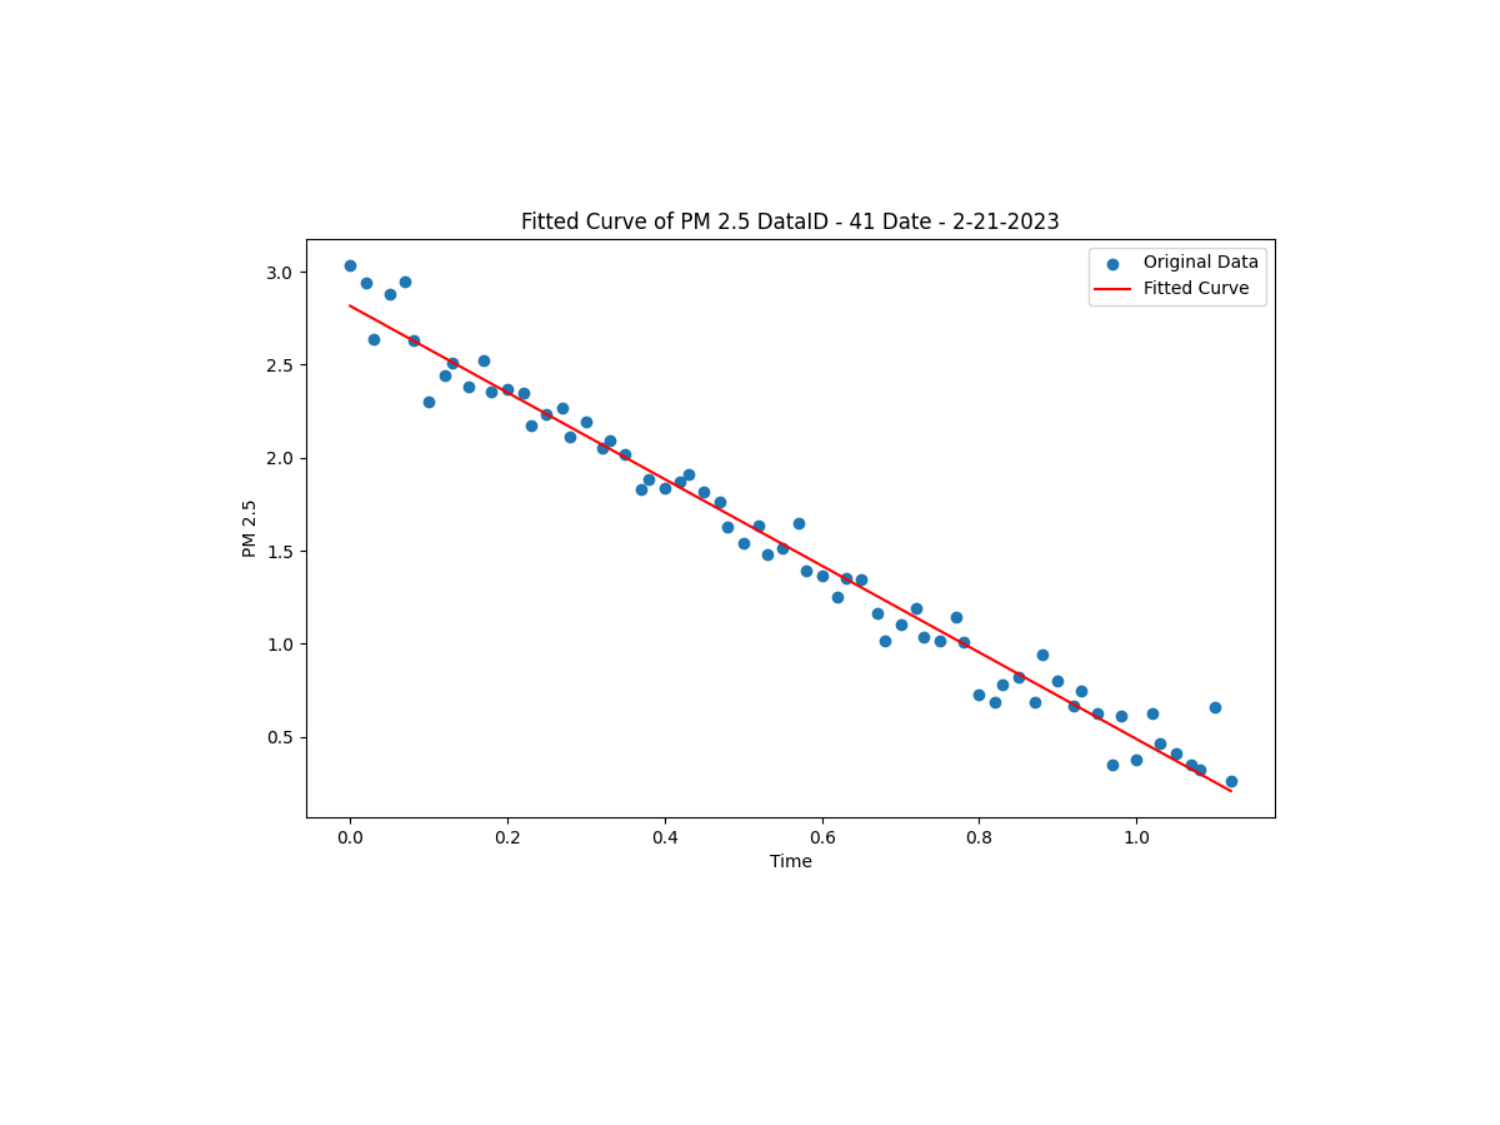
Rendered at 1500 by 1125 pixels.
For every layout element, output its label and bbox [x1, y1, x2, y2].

picture [149, 149, 1401, 901]
